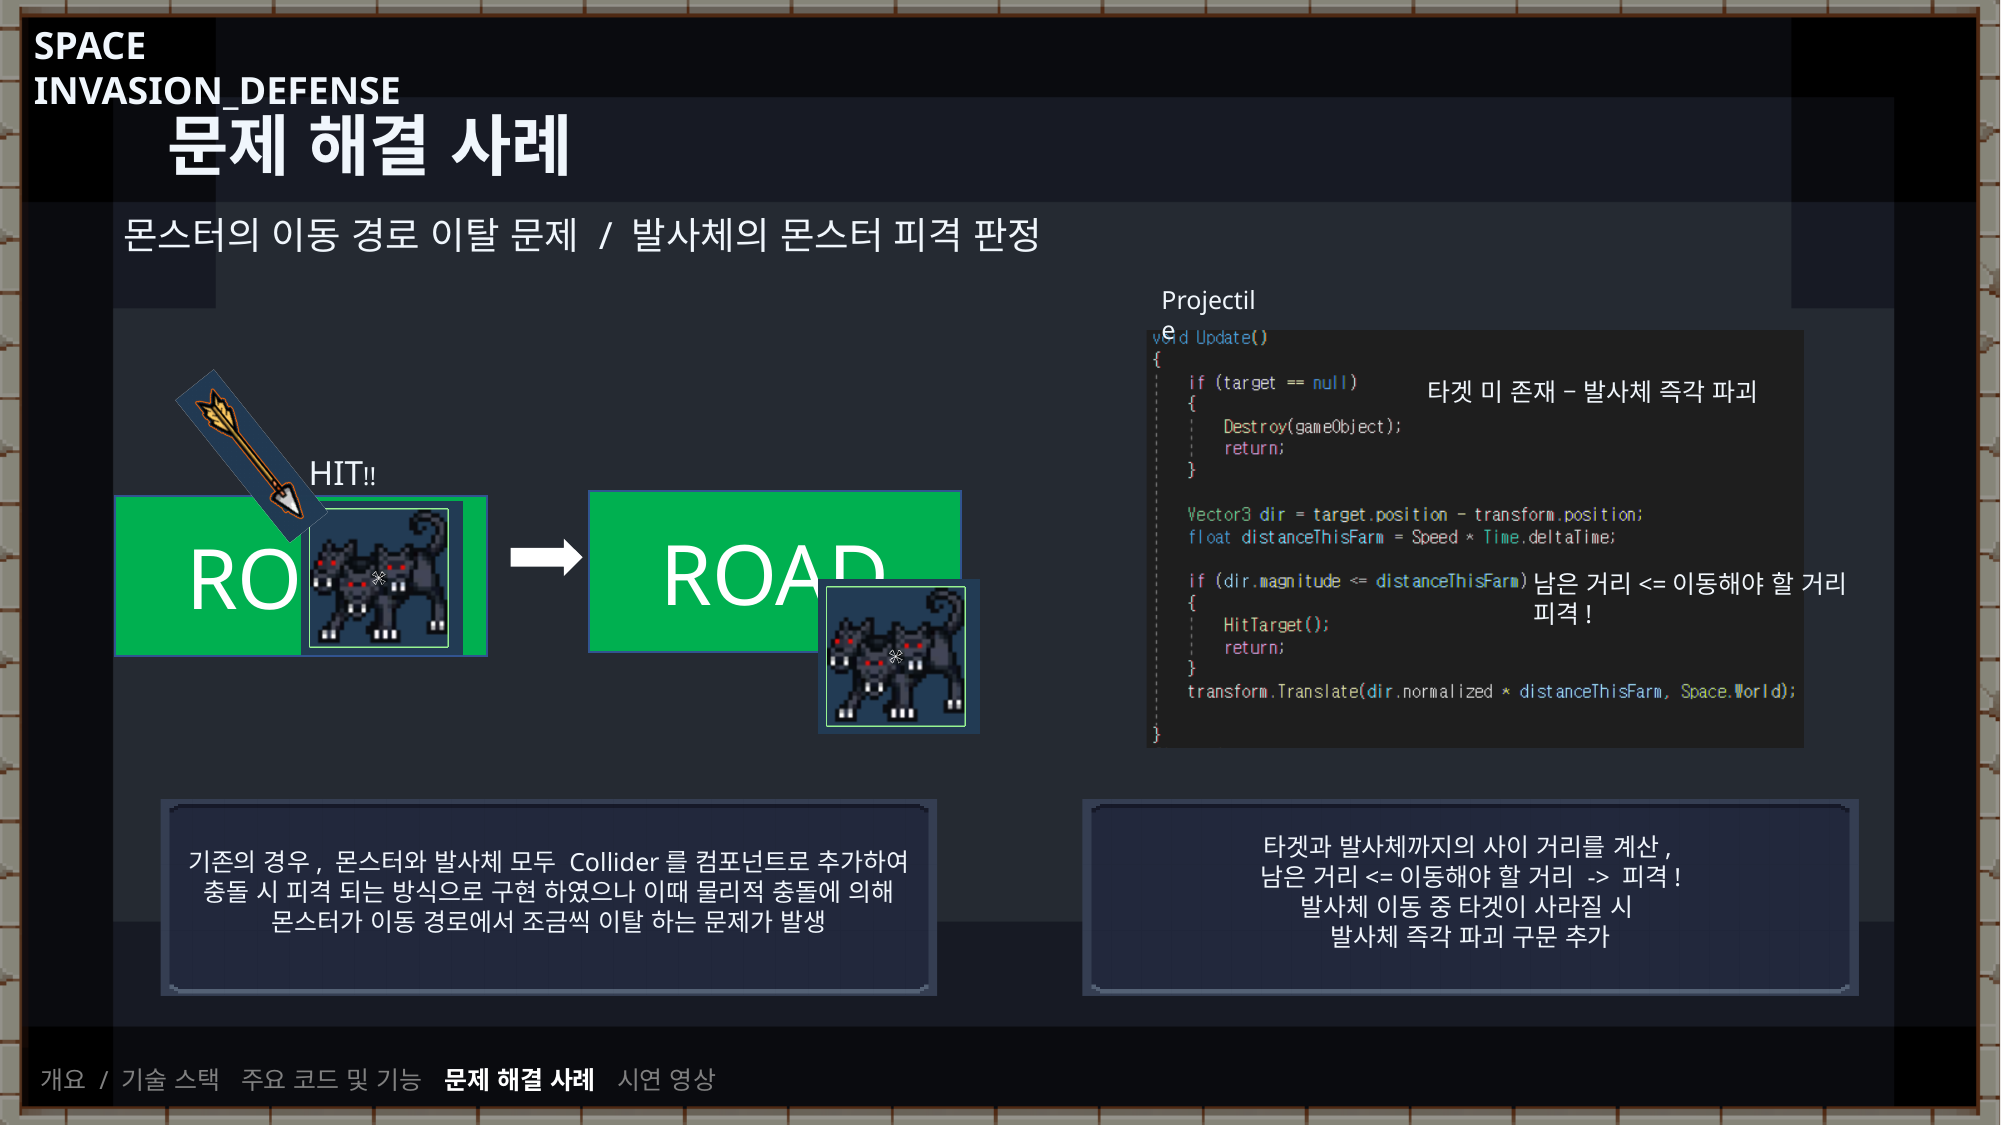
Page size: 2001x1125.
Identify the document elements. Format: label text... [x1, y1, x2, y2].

text_box 기존의 경우, 몬스터와 발사체 모두 Collider를 컴포넌트로 추가하여 충돌 시 피격 되는 방식으로 구현 하였으나 이때 물리적 충돌에 의해 몬스터가 이동 경로에서 조금씩 이탈 하는 문제가 발생 [160, 799, 938, 996]
text_box HIT!! [281, 439, 404, 501]
text_box 남은 거리<=이동해야 할 거리 피격! [1804, 561, 1885, 637]
text_box ROAD [114, 495, 488, 657]
text_box ROAD [588, 490, 962, 653]
text_box 타겟과 발사체까지의 사이 거리를 계산, 남은 거리<=이동해야 할 거리 -> 피격! 발사체 이동 중 타겟이 사라질 시 발사체 즉각 파괴 구문 추가 [1082, 799, 1859, 996]
text_box [509, 536, 585, 579]
text_box 개요 / 기술 스택 주요 코드 및 기능 문제 해결 사례 시연 영상 [25, 1057, 1038, 1102]
text_box 몬스터의 이동 경로 이탈 문제 / 발사체의 몬스터 피격 판정 [108, 205, 1094, 265]
text_box 문제 해결 사례 [128, 96, 613, 191]
text_box SPACE INVASION_DEFENSE [19, 14, 475, 120]
picture [0, 0, 2001, 1125]
text_box Projectile [1146, 276, 1274, 329]
